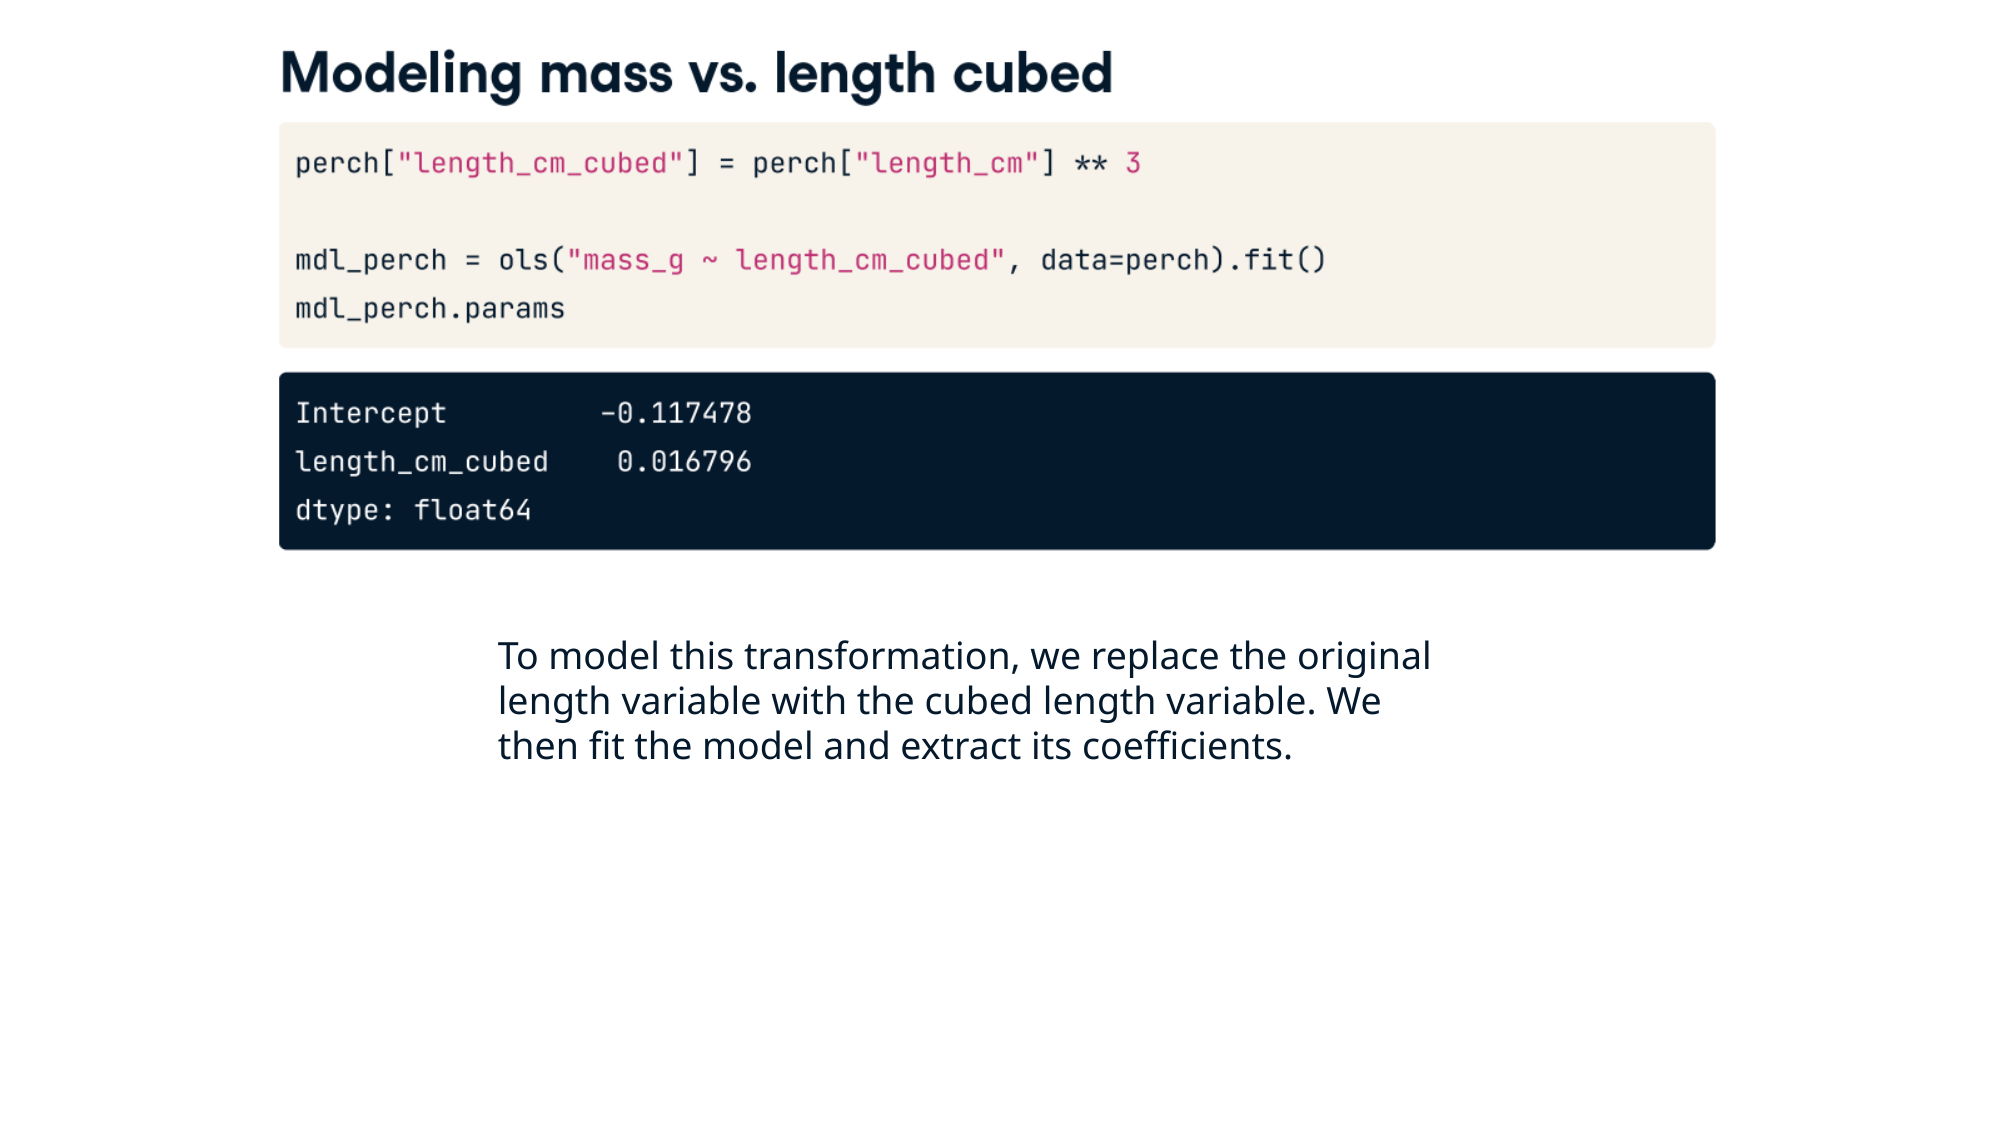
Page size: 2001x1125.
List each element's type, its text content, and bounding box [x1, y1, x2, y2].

picture [268, 31, 1732, 563]
text_box To model this transformation, we replace the original length variable with the cubed length variable. We then fit the model and extract its coefficients. [483, 624, 1484, 775]
